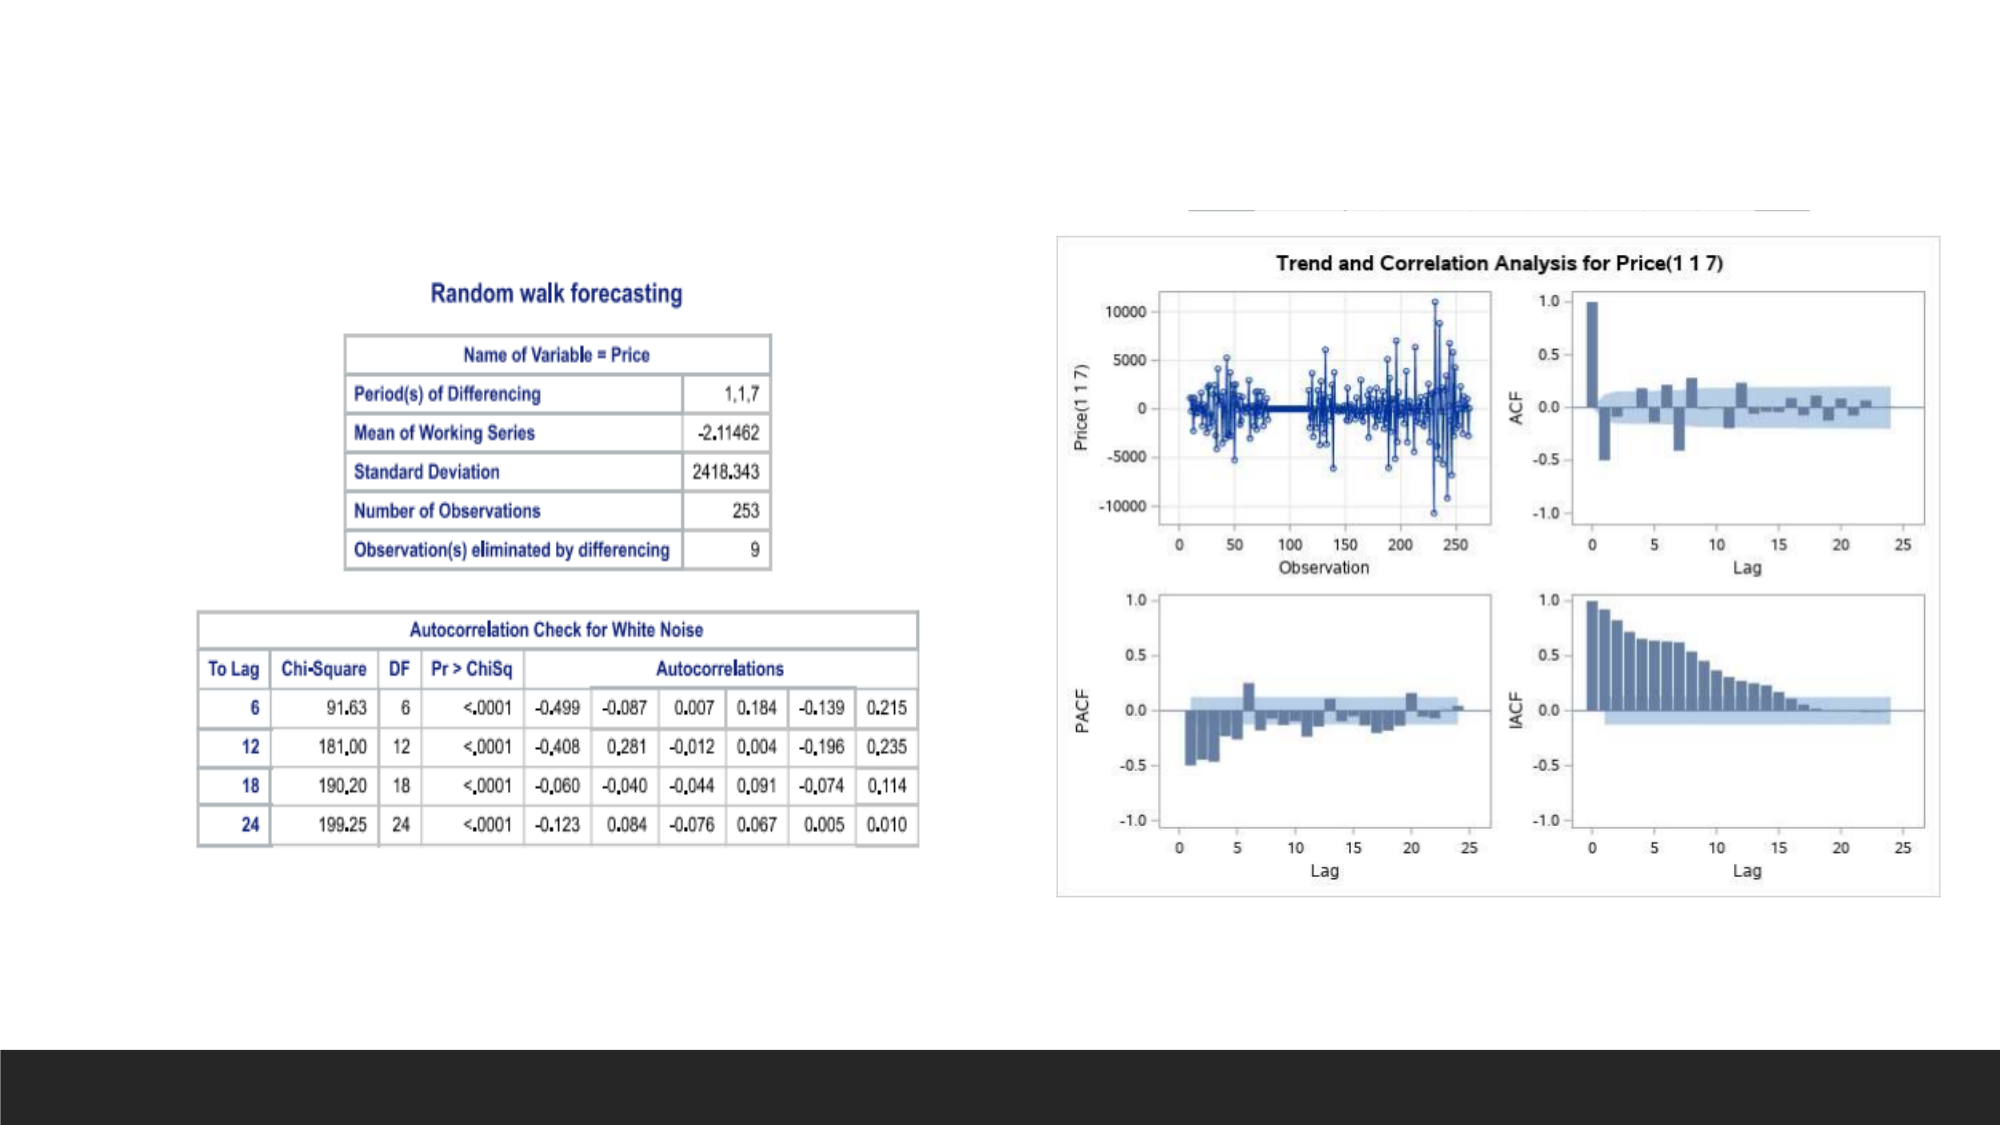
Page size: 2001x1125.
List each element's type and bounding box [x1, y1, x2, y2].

picture [24, 210, 1976, 915]
